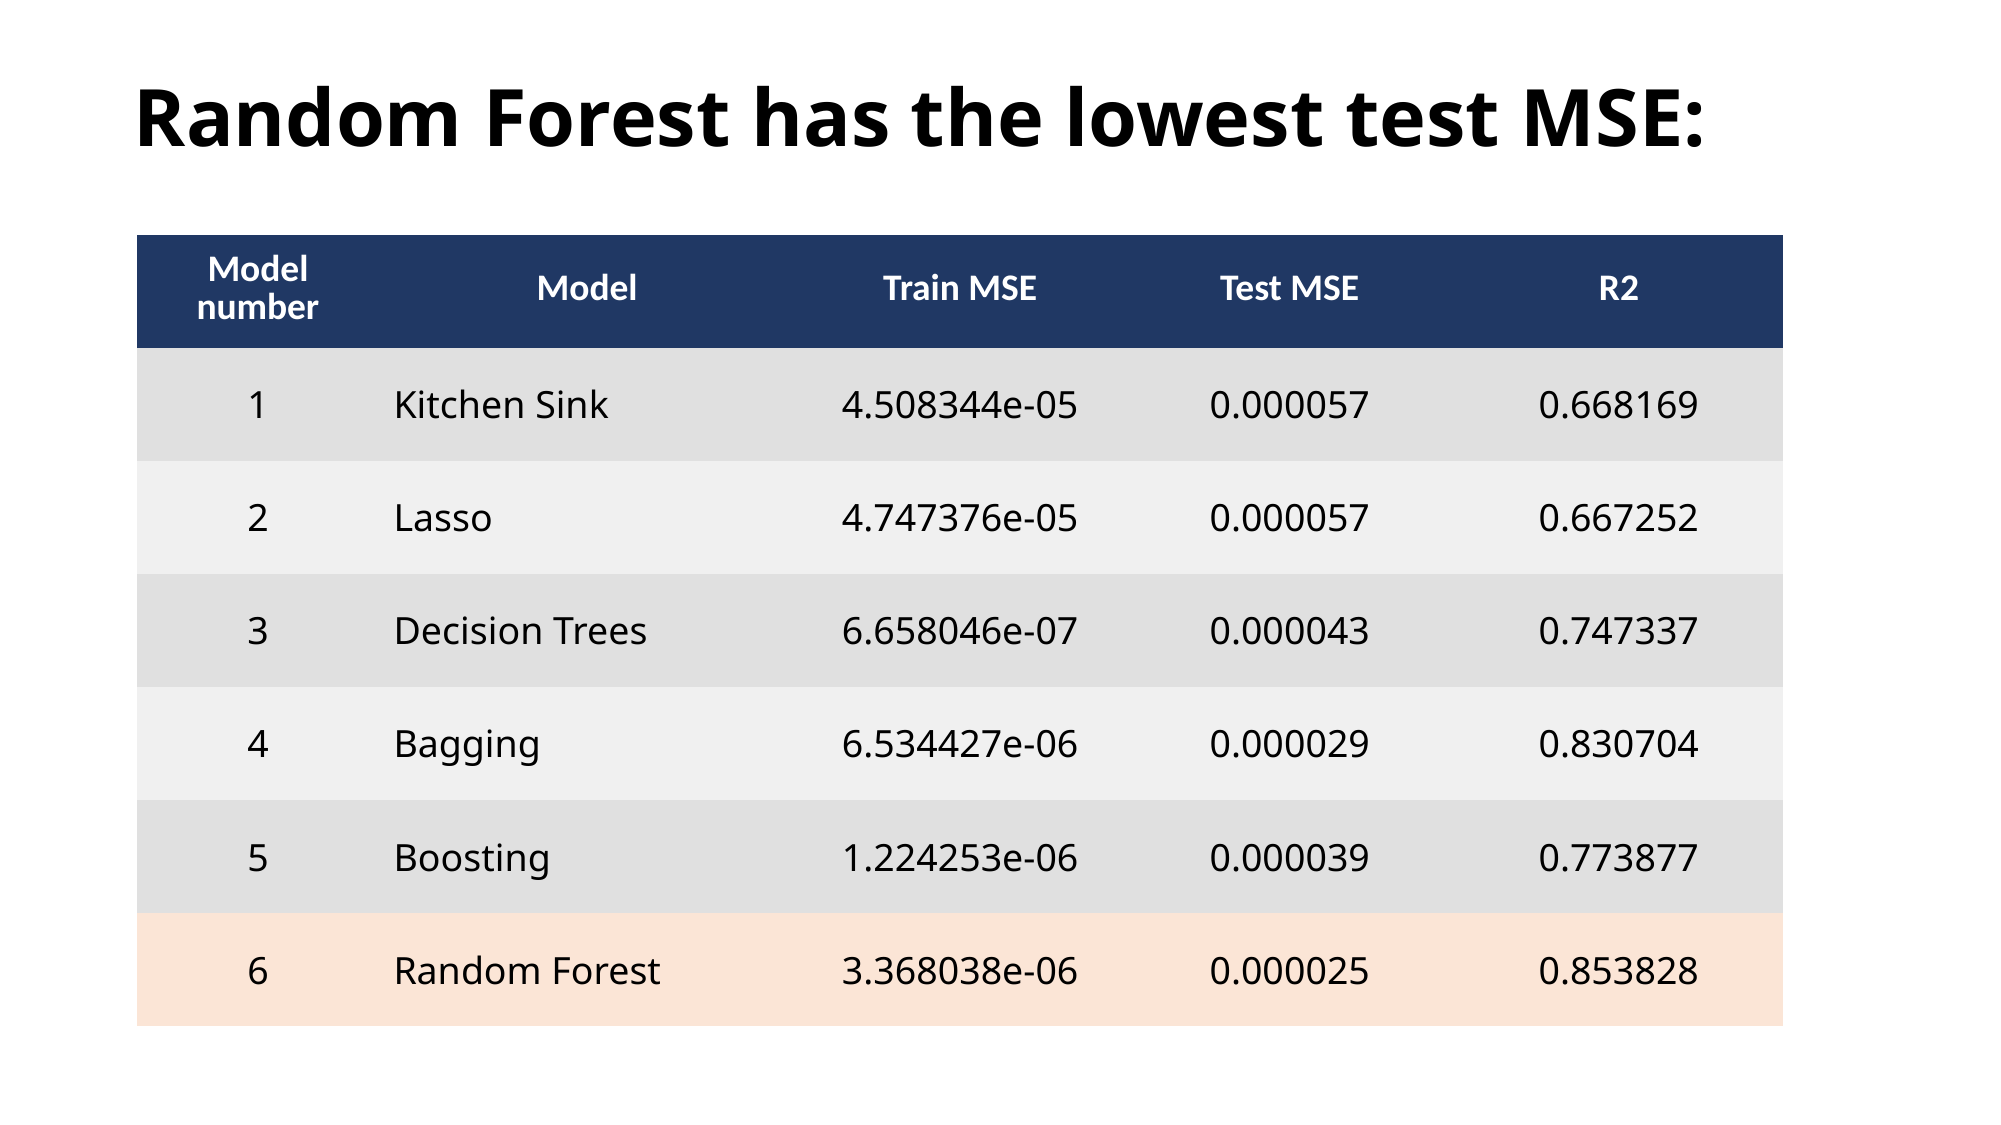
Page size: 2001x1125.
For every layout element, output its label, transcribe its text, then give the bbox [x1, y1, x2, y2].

table_cell 1.224253e-06 [796, 800, 1125, 913]
table_cell 4 [137, 687, 379, 800]
table_cell 0.830704 [1455, 687, 1783, 800]
table_cell 0.773877 [1455, 800, 1783, 913]
table_cell 0.853828 [1455, 913, 1783, 1026]
table_cell Decision Trees [379, 574, 796, 687]
table_cell 0.000025 [1125, 913, 1455, 1026]
table_cell 0.000057 [1125, 461, 1455, 574]
table_cell Kitchen Sink [379, 348, 796, 461]
table_cell 2 [137, 461, 379, 574]
table_cell 0.000029 [1125, 687, 1455, 800]
table_cell 1 [137, 348, 379, 461]
table_cell 0.747337 [1455, 574, 1783, 687]
table_cell 5 [137, 800, 379, 913]
table_header Train MSE [796, 235, 1125, 348]
table_cell 0.000039 [1125, 800, 1455, 913]
table_cell 0.000043 [1125, 574, 1455, 687]
text_box Random Forest has the lowest test MSE: [118, 59, 1863, 278]
table_cell 6.658046e-07 [796, 574, 1125, 687]
table_header Test MSE [1125, 235, 1455, 348]
table_cell Bagging [379, 687, 796, 800]
table_cell 0.667252 [1455, 461, 1783, 574]
table_cell 0.668169 [1455, 348, 1783, 461]
table_header Model [379, 235, 796, 348]
table_cell 0.000057 [1125, 348, 1455, 461]
table_cell Random Forest [379, 913, 796, 1026]
table_cell 3.368038e-06 [796, 913, 1125, 1026]
table_cell 4.508344e-05 [796, 348, 1125, 461]
table_cell Boosting [379, 800, 796, 913]
table_cell 6 [137, 913, 379, 1026]
table_cell 3 [137, 574, 379, 687]
table_header R2 [1455, 235, 1783, 348]
table_cell Lasso [379, 461, 796, 574]
table_cell 4.747376e-05 [796, 461, 1125, 574]
table_cell 6.534427e-06 [796, 687, 1125, 800]
table_header Model number [137, 235, 379, 348]
